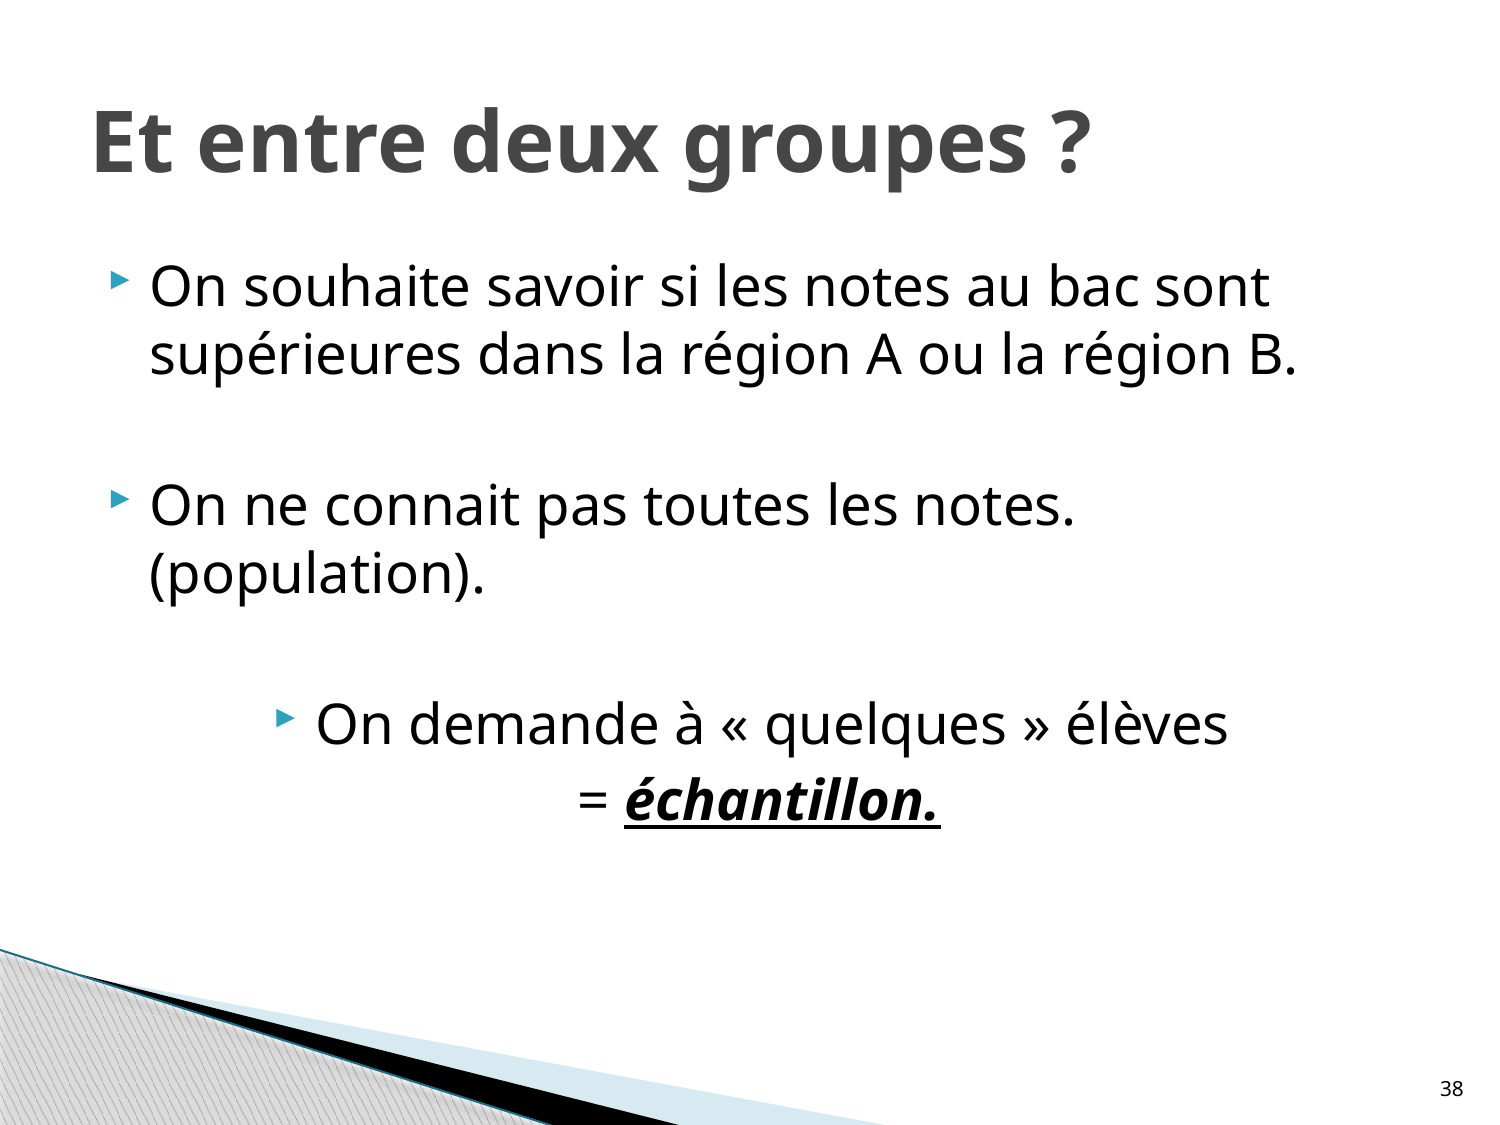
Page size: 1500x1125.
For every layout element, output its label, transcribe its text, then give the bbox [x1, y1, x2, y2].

list On souhaite savoir si les notes au bac sont supérieures dans la région A ou la région B. On ne connait pas toutes les notes. (population). On demande à « quelques » élèves = échantillon. [75, 243, 1425, 986]
title Et entre deux groupes ? [75, 45, 1425, 233]
slide_number 38 [1418, 1051, 1479, 1112]
